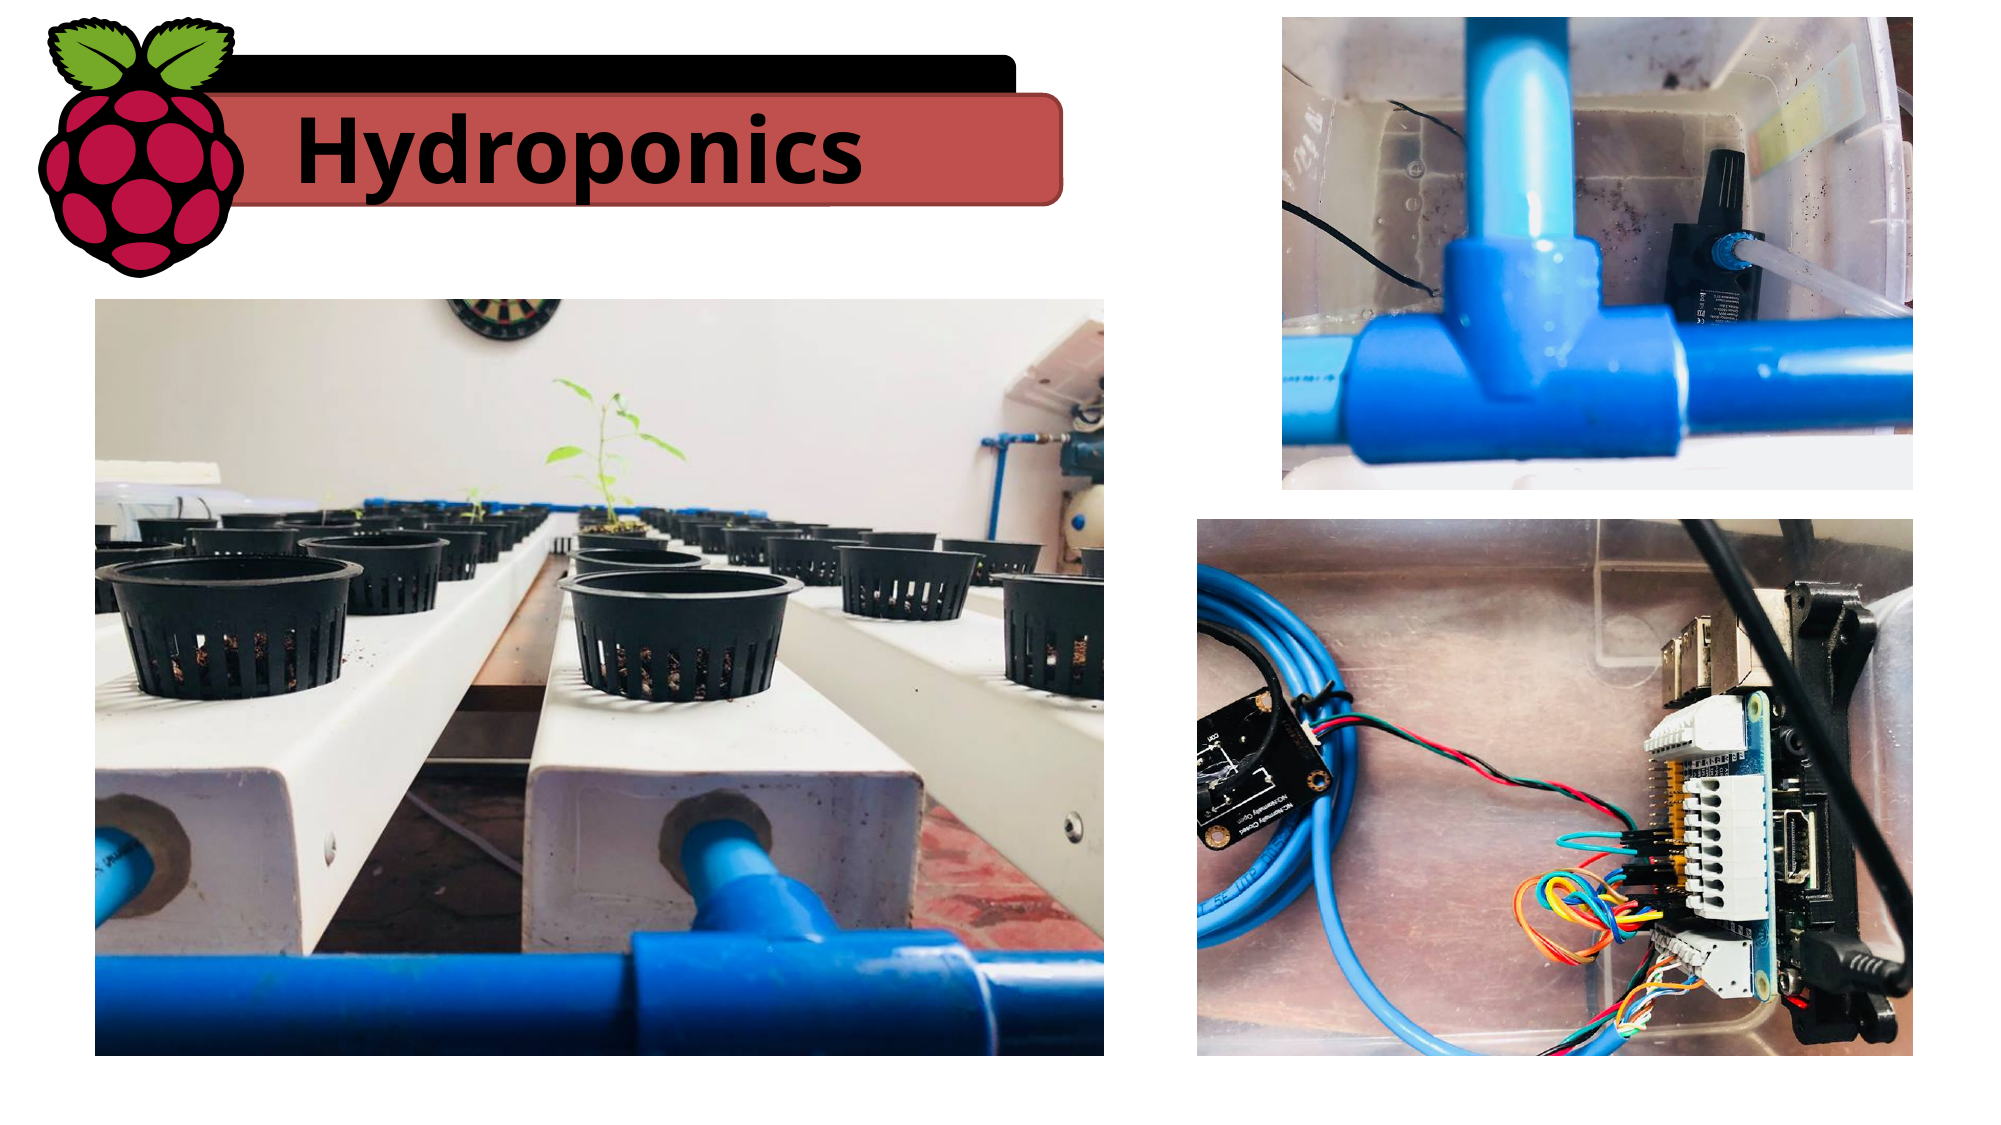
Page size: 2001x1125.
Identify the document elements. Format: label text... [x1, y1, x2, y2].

picture [95, 299, 1104, 1056]
picture [1281, 16, 1913, 491]
text_box [248, 92, 1064, 207]
picture [1197, 519, 1913, 1056]
text_box [248, 54, 1017, 92]
text_box Hydroponics [278, 94, 1014, 213]
picture [38, 16, 244, 279]
